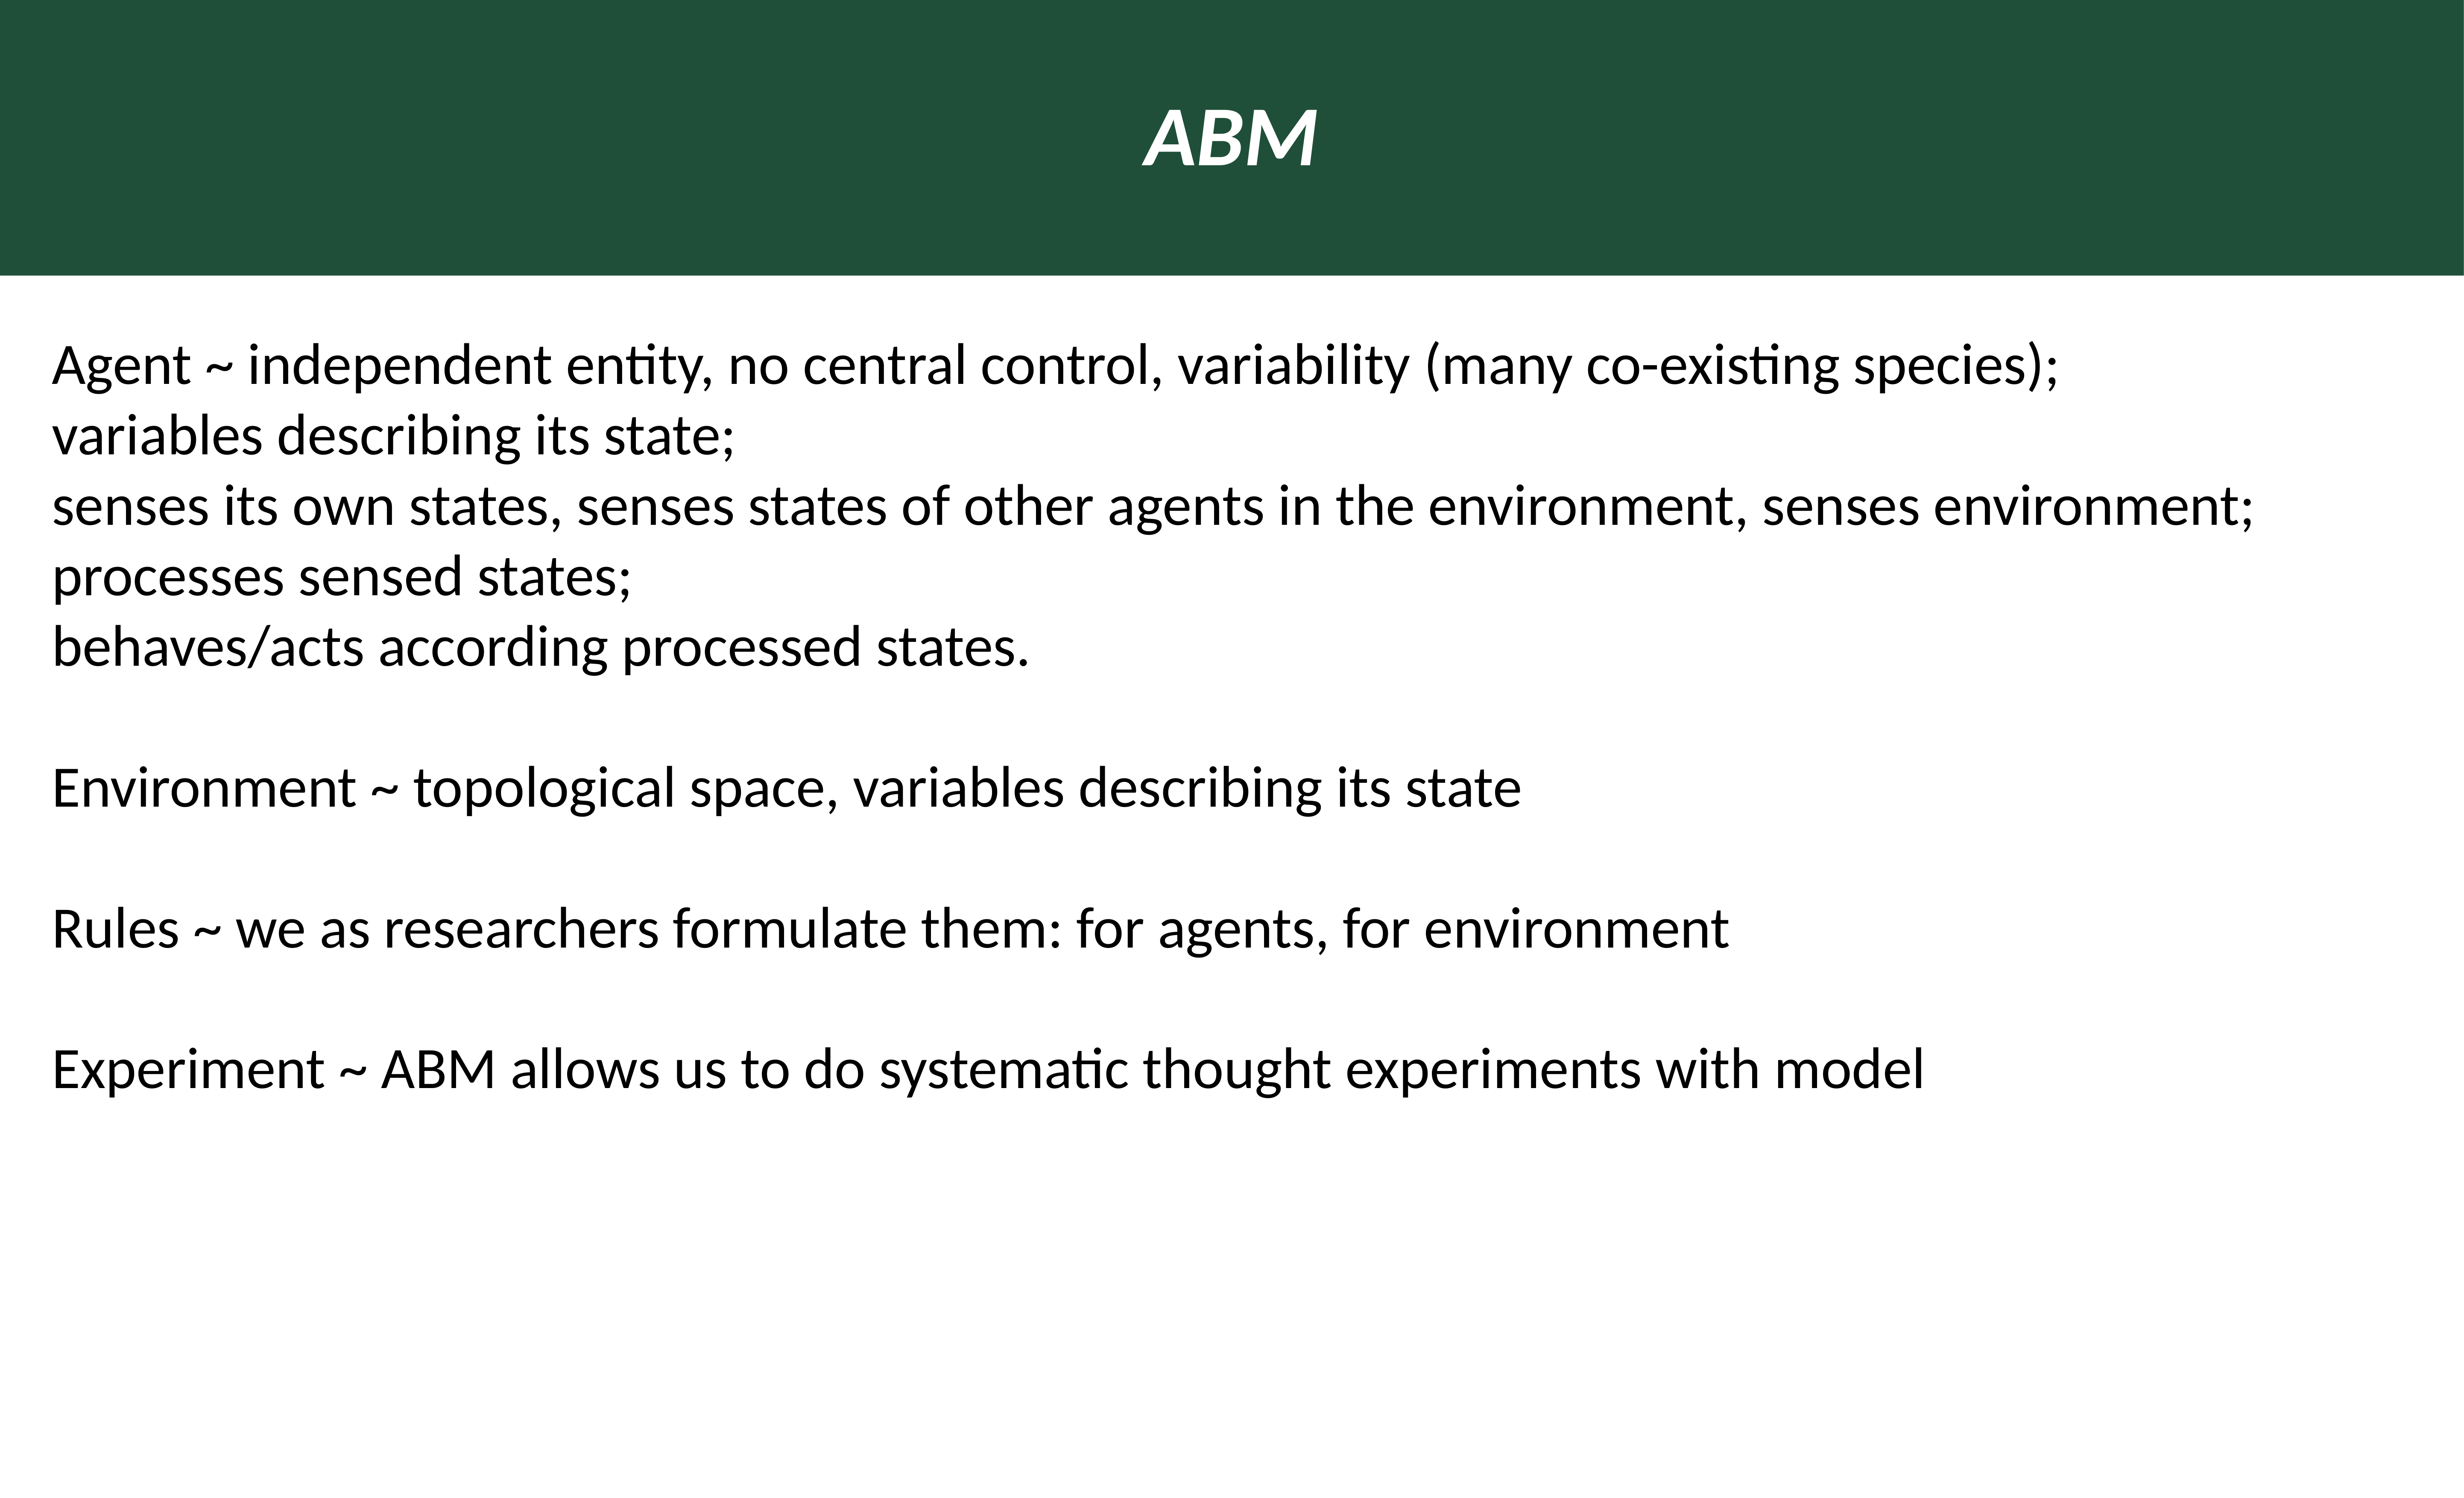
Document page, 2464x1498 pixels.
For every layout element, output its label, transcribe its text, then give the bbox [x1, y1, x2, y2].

text_box Agent ~ independent entity, no central control, variability (many co-existing species); variables describing its state; senses its own states, senses states of other agents in the environment, senses environment; processes sensed states; behaves/acts according processed states. Environment ~ topological space, variables describing its state Rules ~ we as researchers formulate them: for agents, for environment Experiment ~ ABM allows us to do systematic thought experiments with model [45, 322, 2418, 1174]
text_box ABM [0, 0, 2464, 276]
